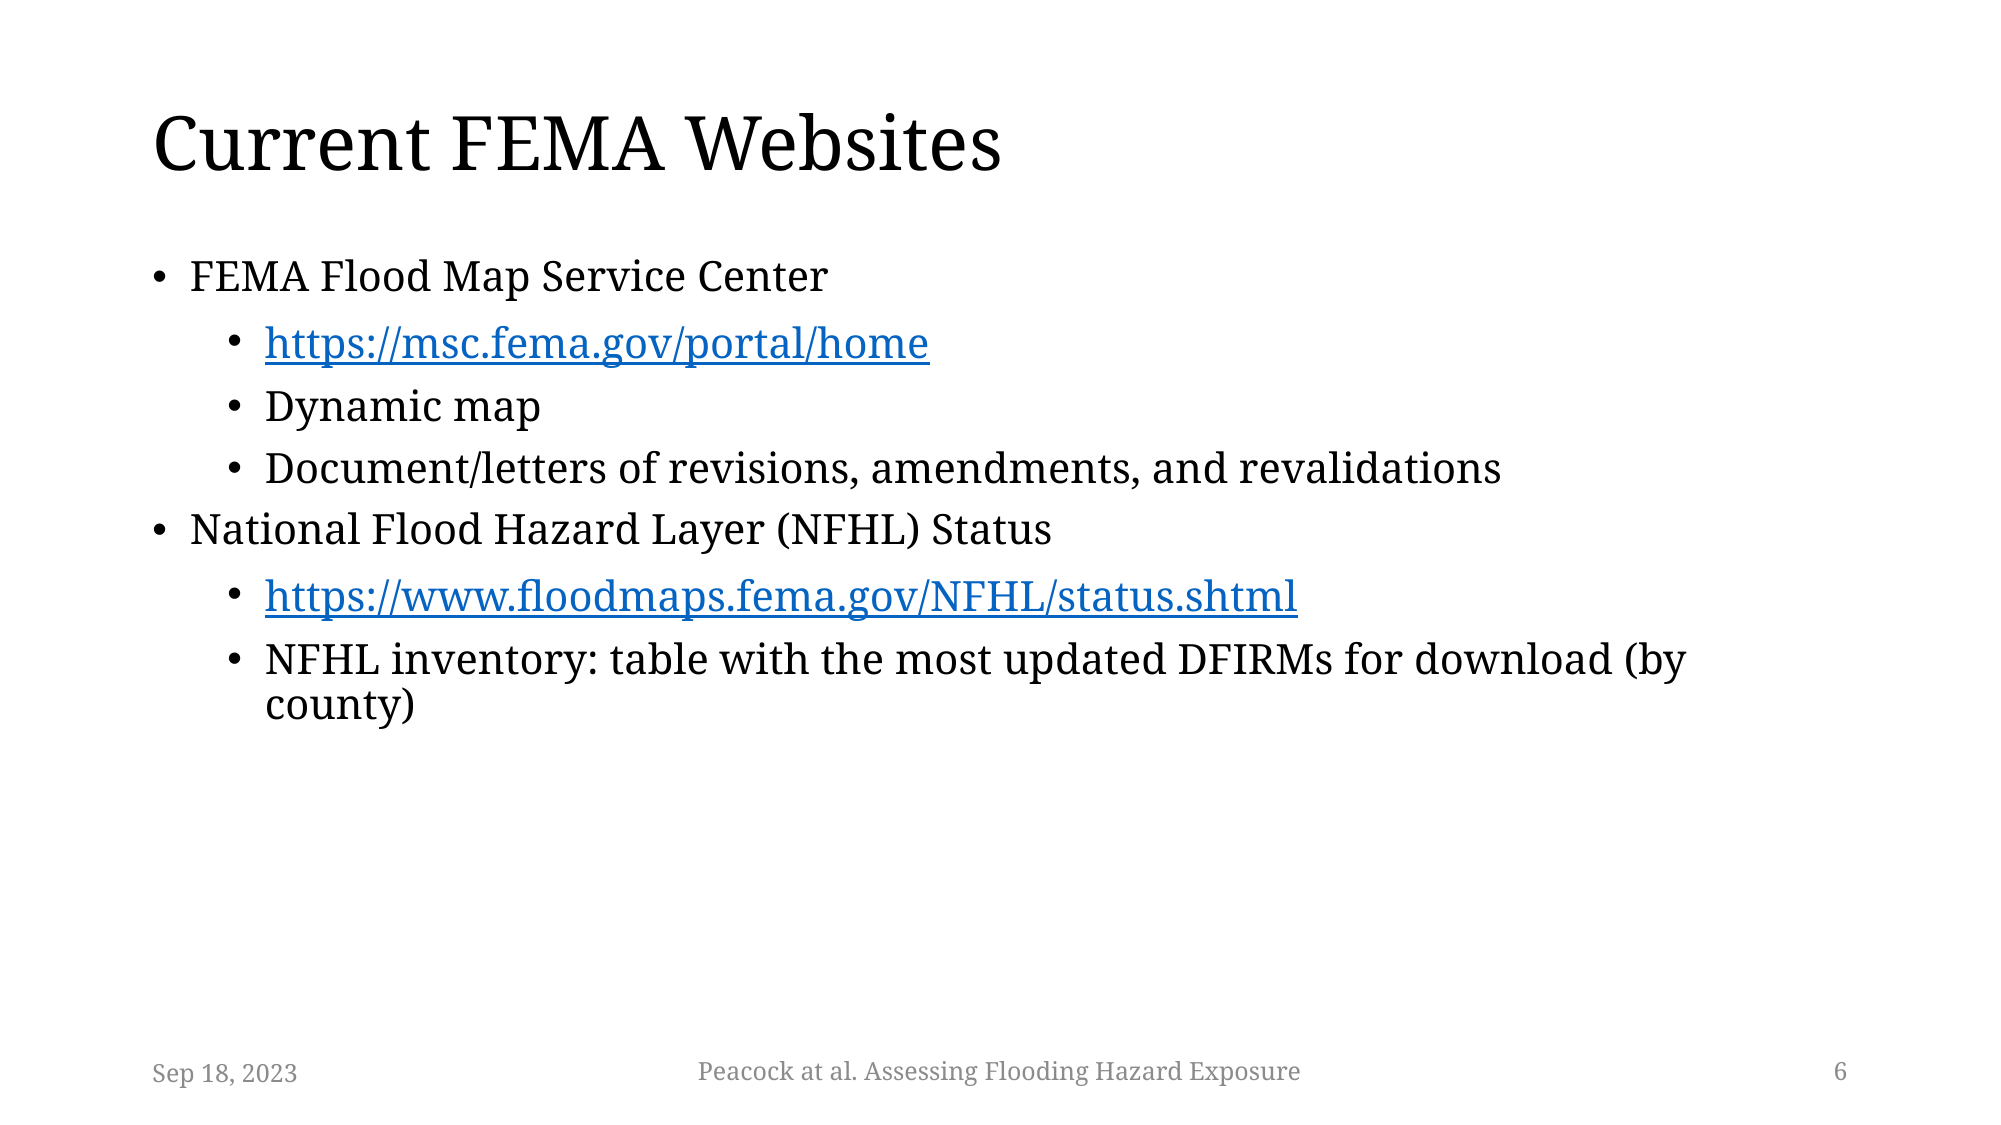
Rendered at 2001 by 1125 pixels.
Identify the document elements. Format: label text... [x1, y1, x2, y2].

list FEMA Flood Map Service Center https://msc.fema.gov/portal/home Dynamic map Document/letters of revisions, amendments, and revalidations National Flood Hazard Layer (NFHL) Status https://www.floodmaps.fema.gov/NFHL/status.shtml NFHL inventory: table with the most updated DFIRMs for download (by county) [137, 248, 1863, 1014]
footer Peacock at al. Assessing Flooding Hazard Exposure [662, 1042, 1338, 1103]
title Current FEMA Websites [137, 59, 1863, 234]
slide_number 6 [1412, 1042, 1863, 1103]
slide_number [137, 1042, 588, 1103]
